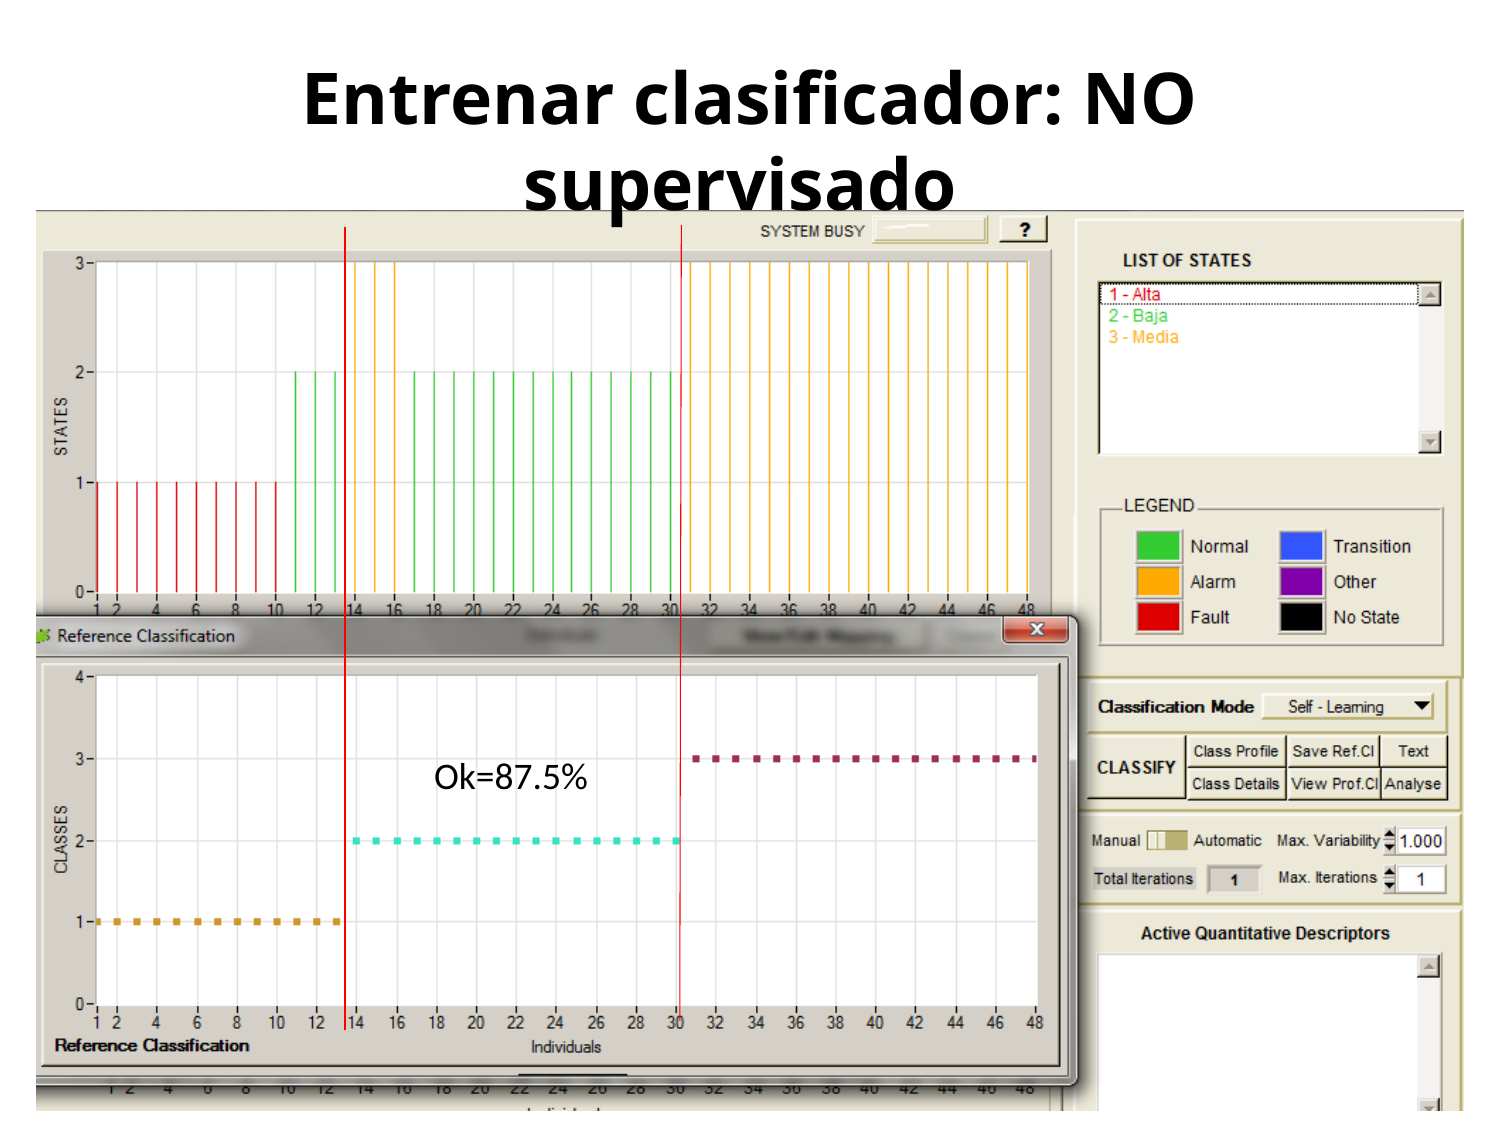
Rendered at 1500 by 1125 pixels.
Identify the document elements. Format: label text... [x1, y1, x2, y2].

picture [36, 210, 1464, 1111]
text_box Entrenar clasificador: NO supervisado [74, 45, 1425, 210]
